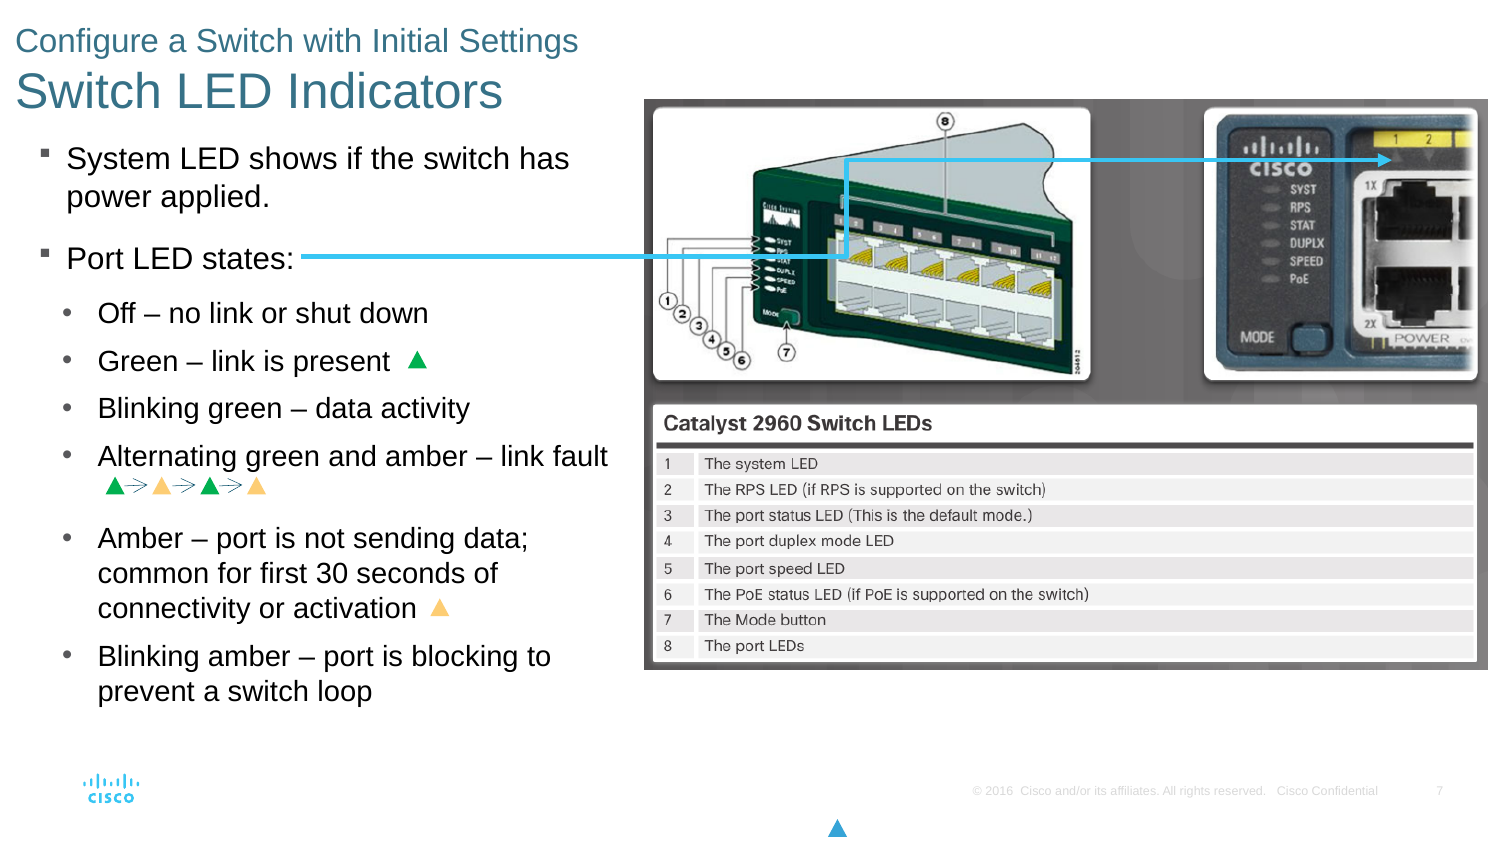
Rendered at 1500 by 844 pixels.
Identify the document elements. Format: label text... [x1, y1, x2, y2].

picture [181, 487, 192, 493]
picture [133, 487, 144, 493]
picture [180, 478, 192, 484]
text_box [428, 596, 452, 619]
picture [228, 487, 239, 493]
text_box [198, 474, 222, 497]
text_box [826, 816, 849, 839]
text_box [405, 348, 429, 371]
text_box [103, 474, 127, 497]
text_box [150, 474, 174, 497]
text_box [301, 159, 1393, 257]
picture [227, 478, 239, 484]
text_box [245, 474, 268, 497]
picture [132, 478, 144, 484]
list System LED shows if the switch has power applied. Port LED states: Off – no link or shut down Green – link is present Blinking green – data activity Alternating green and amber – link fault Amber – port is not sending data; common for first 30 seconds of connectivity or activation Blinking amber – port is blocking to prevent a switch loop [23, 131, 674, 813]
picture [644, 98, 1489, 670]
title Configure a Switch with Initial Settings Switch LED Indicators [0, 6, 1500, 131]
